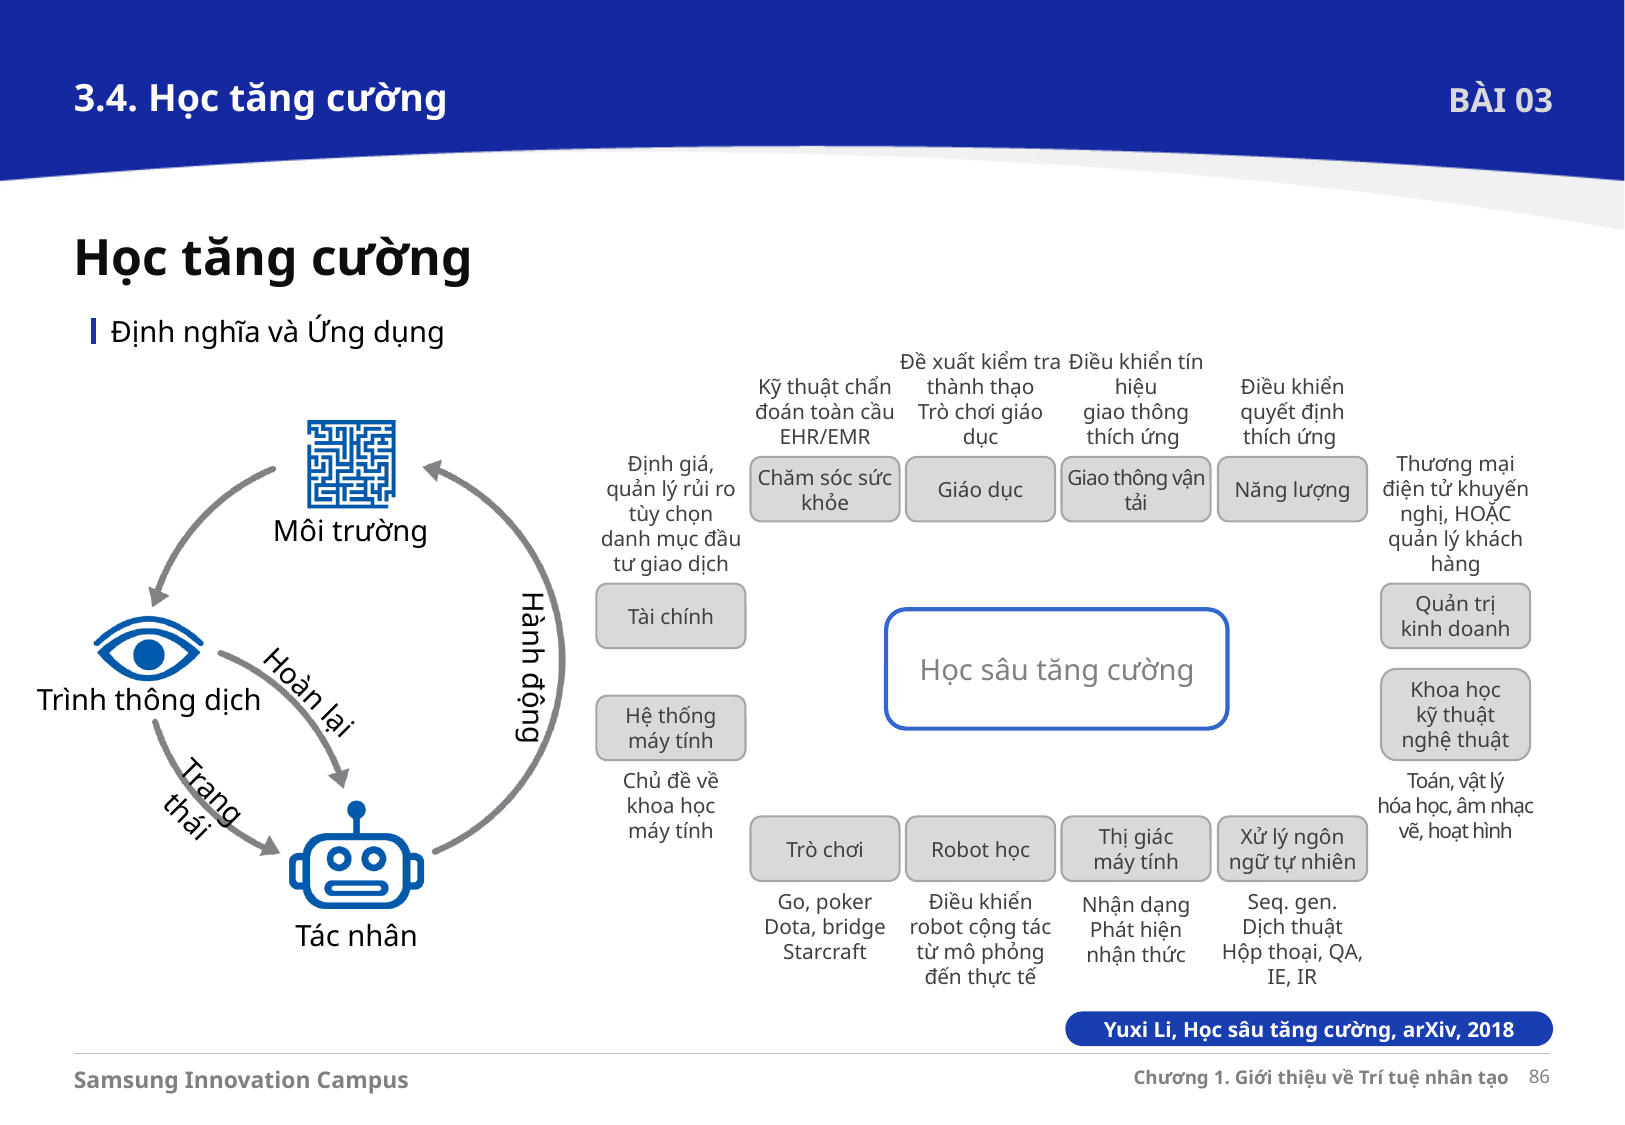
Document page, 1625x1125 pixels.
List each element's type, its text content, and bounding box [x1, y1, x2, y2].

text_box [73, 73, 1554, 120]
text_box Định nghĩa và Ứng dụng [91, 313, 1530, 350]
text_box Yuxi Li, Học sâu tăng cường, arXiv, 2018 [1064, 1010, 1555, 1048]
text_box Học tăng cường [73, 224, 1552, 287]
picture [0, 0, 1625, 1125]
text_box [589, 347, 1538, 1015]
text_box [30, 420, 589, 953]
